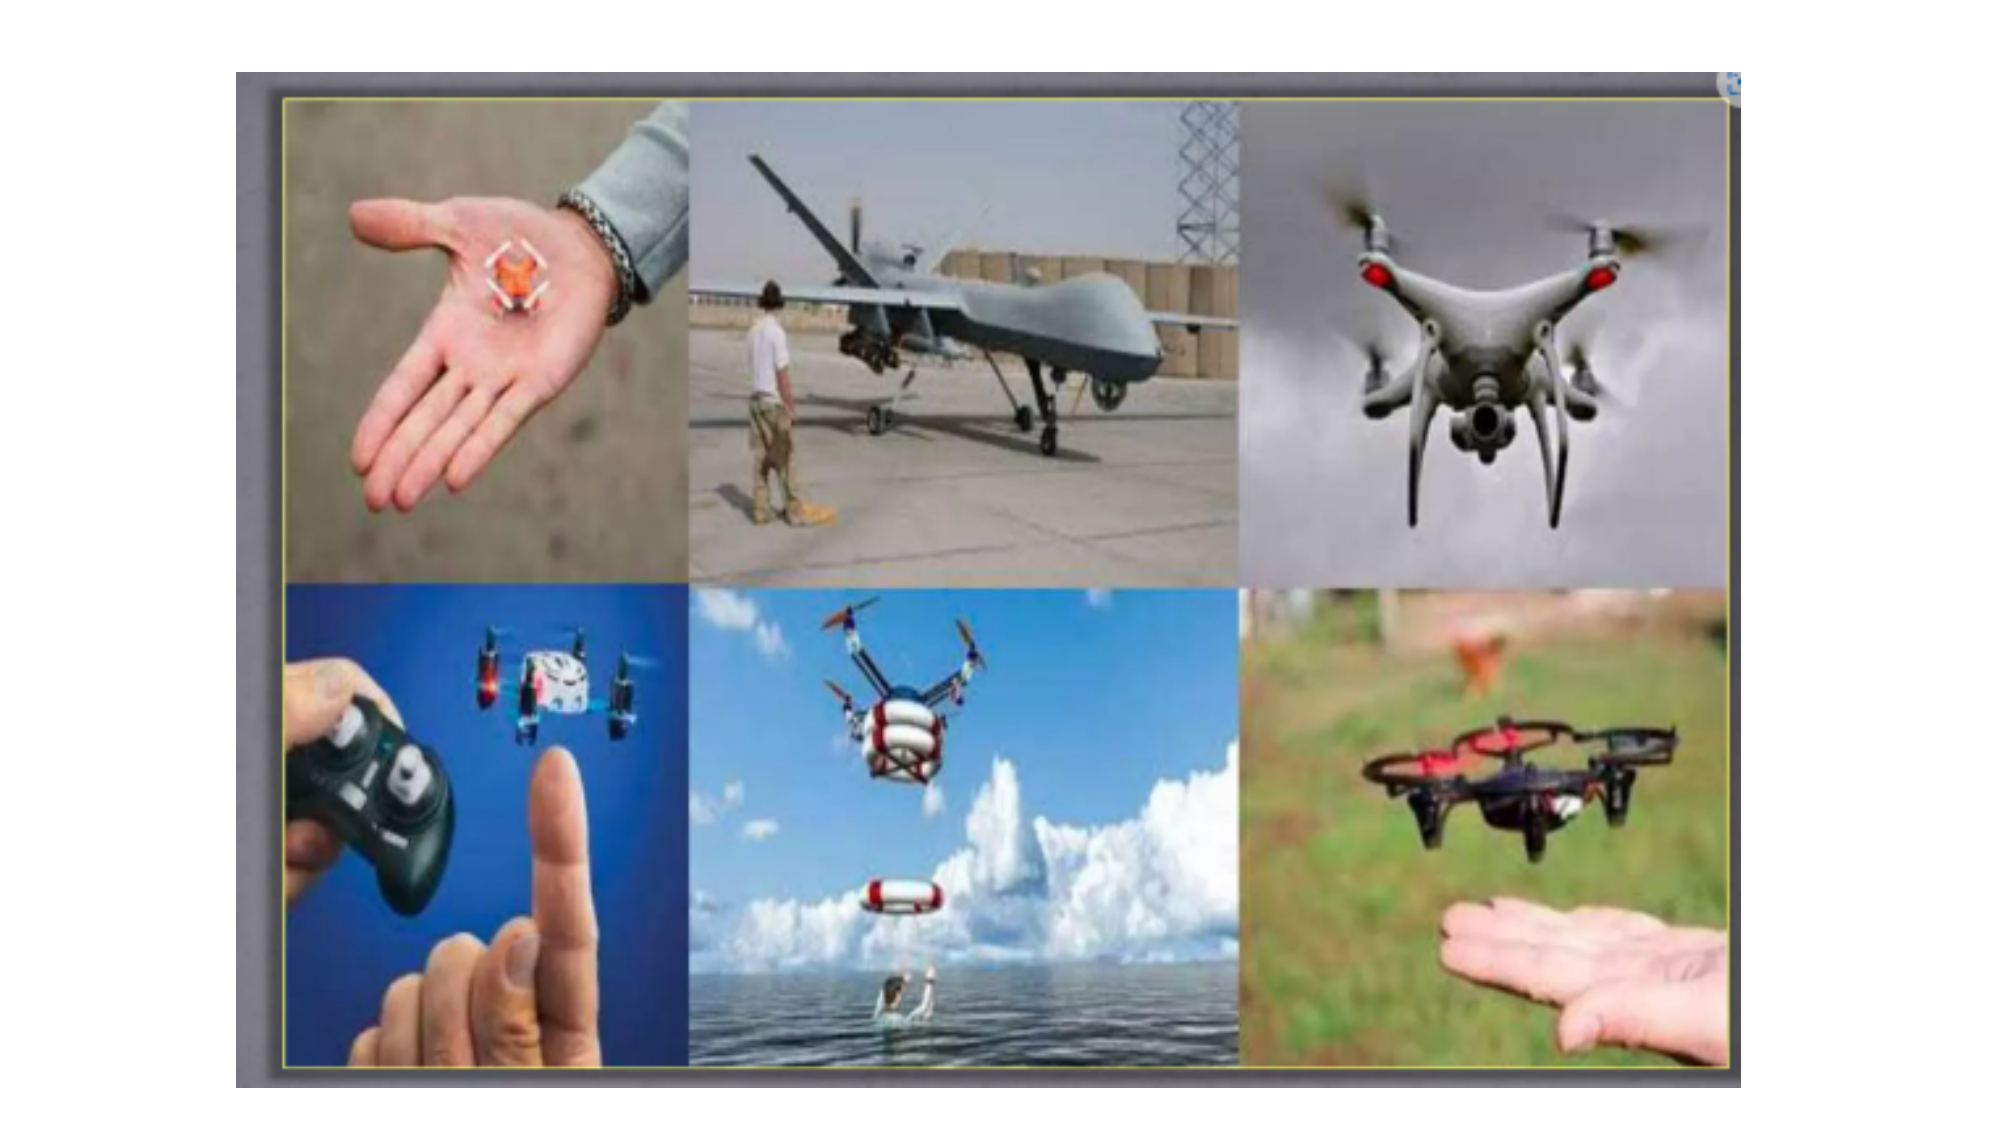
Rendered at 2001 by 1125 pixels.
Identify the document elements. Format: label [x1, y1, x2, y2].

list [236, 72, 1741, 1088]
